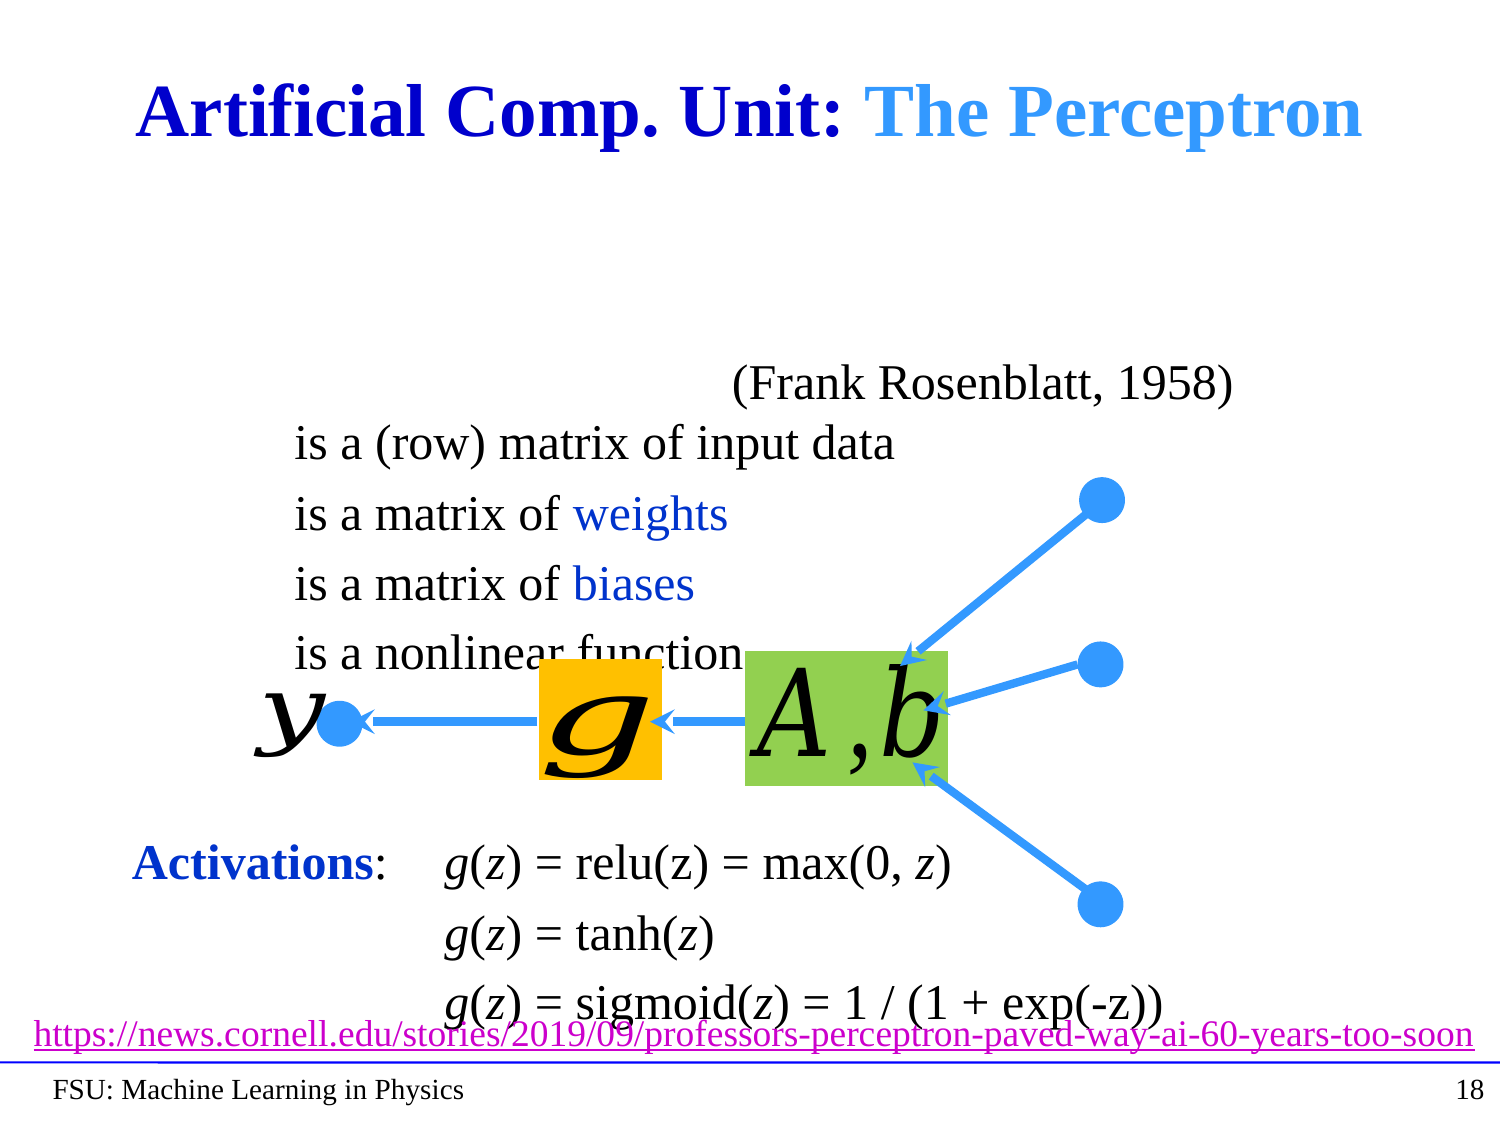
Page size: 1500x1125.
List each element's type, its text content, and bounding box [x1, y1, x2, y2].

text_box https://news.cornell.edu/stories/2019/09/professors-perceptron-paved-way-ai-60-years-too-soon [18, 1001, 1491, 1062]
title Artificial Comp. Unit: The Perceptron [112, 37, 1388, 176]
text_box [251, 437, 1260, 938]
footer FSU: Machine Learning in Physics [37, 1062, 1351, 1125]
slide_number 18 [1362, 1062, 1500, 1125]
